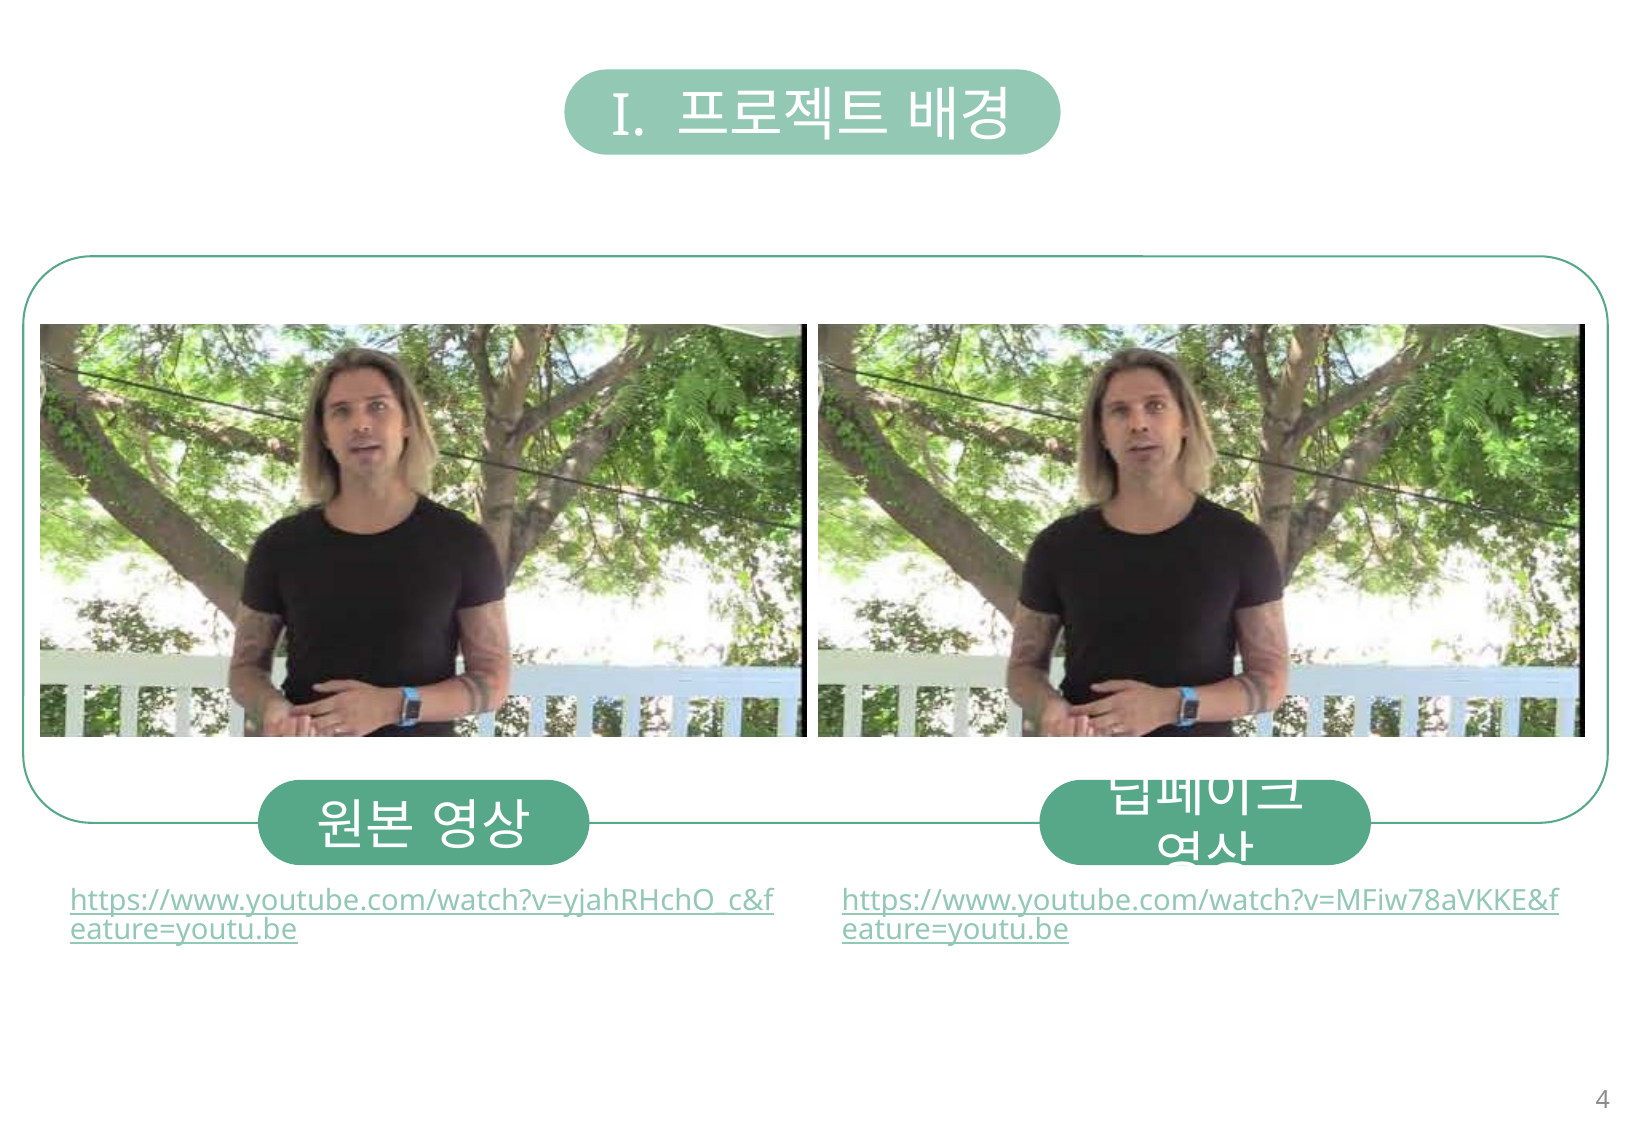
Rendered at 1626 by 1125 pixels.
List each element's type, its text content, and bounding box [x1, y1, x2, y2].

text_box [817, 323, 1586, 738]
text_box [39, 323, 808, 738]
text_box https://www.youtube.com/watch?v=yjahRHchO_c&feature=youtu.be [55, 873, 793, 929]
text_box https://www.youtube.com/watch?v=MFiw78aVKKE&feature=youtu.be [826, 873, 1576, 929]
text_box [22, 255, 1609, 824]
slide_number 4 [1259, 1076, 1625, 1125]
text_box I. 프로젝트 배경 [563, 68, 1062, 156]
text_box 딥페이크 영상 [1038, 778, 1372, 867]
text_box 원본 영상 [256, 778, 591, 867]
